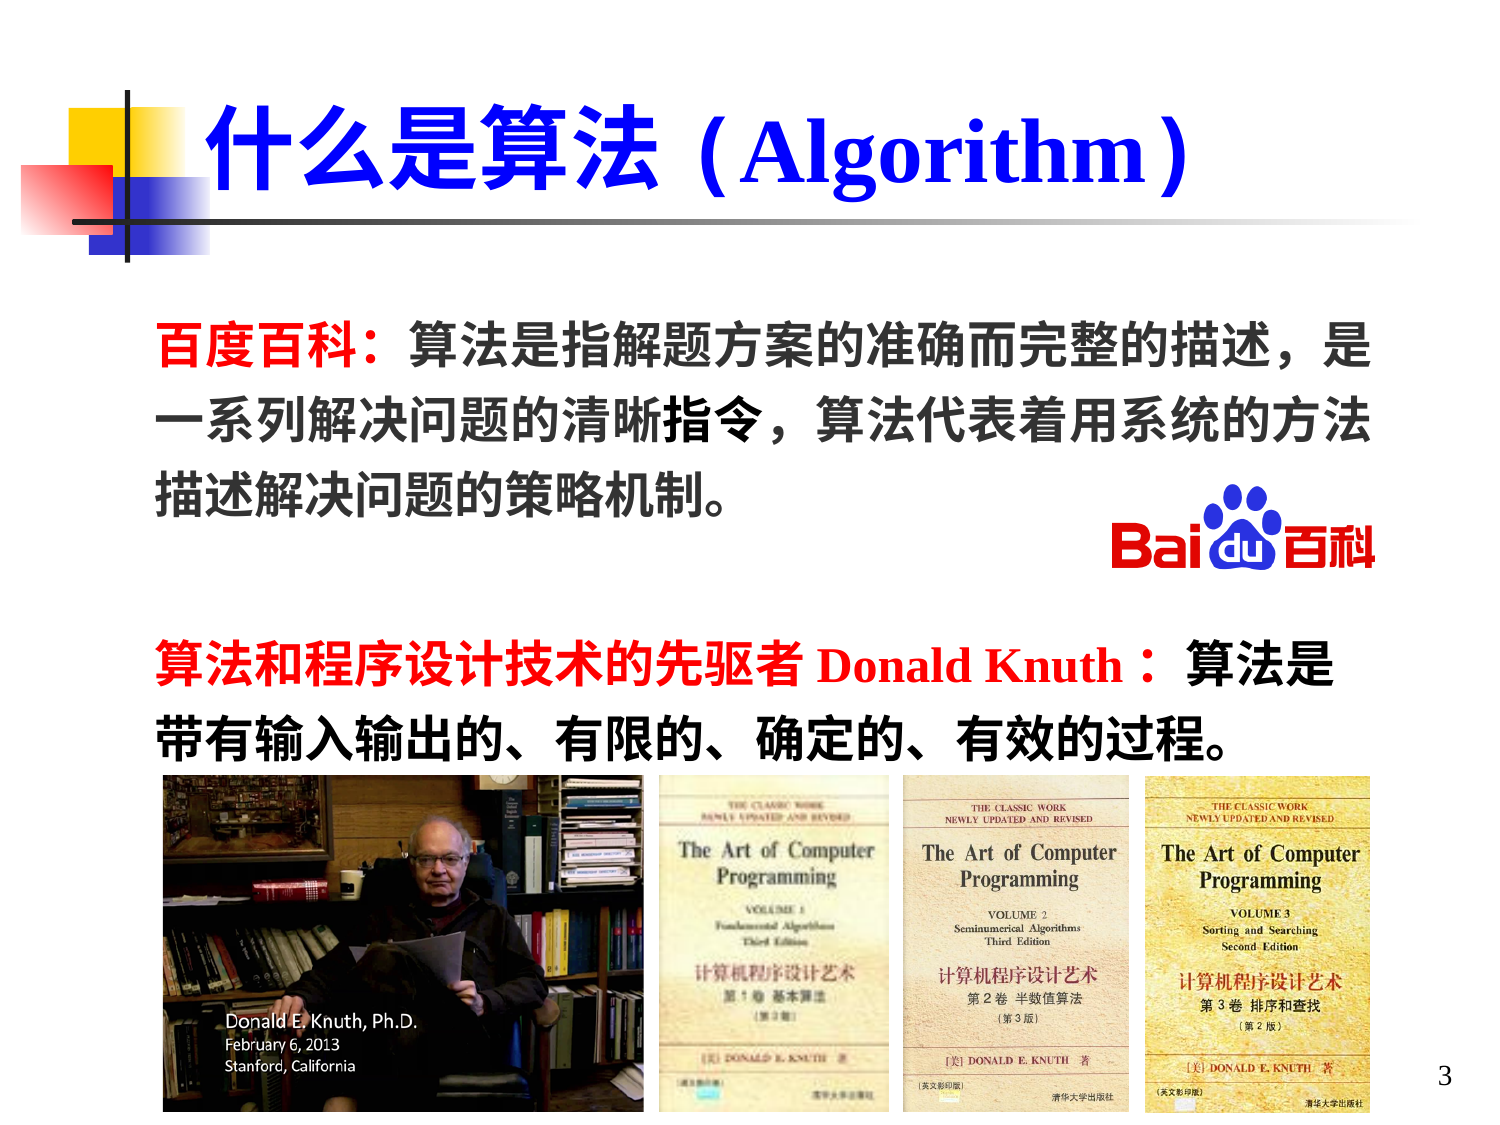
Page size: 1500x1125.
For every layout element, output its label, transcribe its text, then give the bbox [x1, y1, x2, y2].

text_box 百度百科：算法是指解题方案的准确而完整的描述，是一系列解决问题的清晰指令，算法代表着用系统的方法描述解决问题的策略机制。 [139, 290, 1388, 531]
slide_number 3 [1393, 1024, 1468, 1100]
picture [1098, 460, 1389, 581]
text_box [139, 609, 1389, 1114]
title 什么是算法(Algorithm) [188, 35, 1468, 208]
